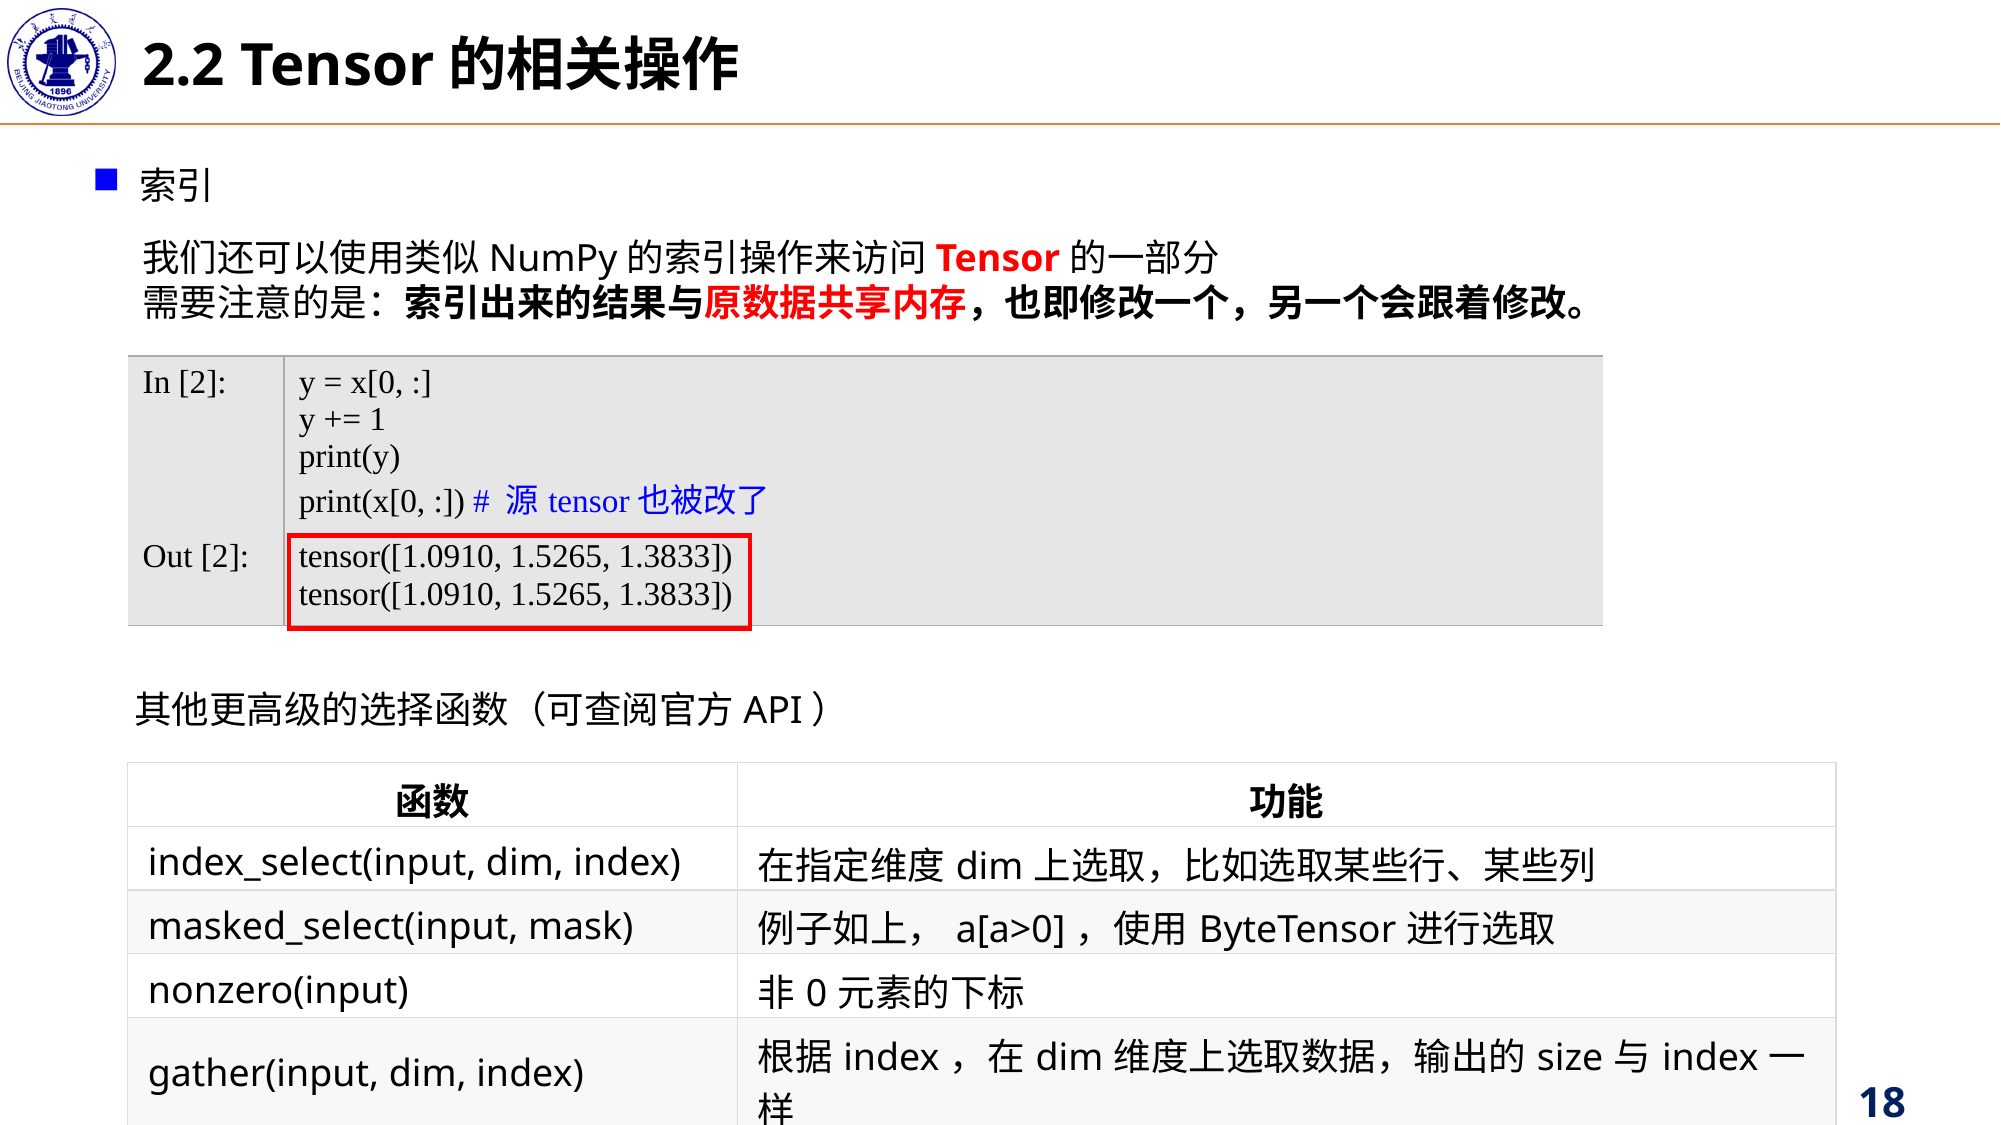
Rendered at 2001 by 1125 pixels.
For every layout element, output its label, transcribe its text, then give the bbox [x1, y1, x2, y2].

table_cell gather(input, dim, index) [128, 1018, 737, 1125]
table_cell Out [2]: [128, 531, 283, 625]
text_box 其他更高级的选择函数（可查阅官方API） [119, 678, 865, 739]
table_header 功能 [738, 763, 1835, 826]
table_cell tensor([1.0910, 1.5265, 1.3833]) tensor([1.0910, 1.5265, 1.3833]) [285, 531, 1603, 625]
table_cell masked_select(input, mask) [128, 891, 737, 953]
table_cell nonzero(input) [128, 954, 737, 1017]
table_cell 非0元素的下标 [738, 954, 1835, 1017]
table_cell 在指定维度dim上选取，比如选取某些行、某些列 [738, 827, 1835, 889]
text_box 2.2 Tensor的相关操作 [127, 19, 1958, 105]
text_box 索引 [77, 154, 1489, 215]
table_cell 根据index，在dim维度上选取数据，输出的size与index一样 [738, 1018, 1835, 1125]
text_box [288, 534, 751, 630]
table_header In [2]: [128, 357, 283, 531]
table_cell 例子如上，a[a>0]，使用ByteTensor进行选取 [738, 891, 1835, 953]
picture [7, 8, 116, 116]
table_header 函数 [128, 763, 737, 826]
text_box 我们还可以使用类似NumPy的索引操作来访问Tensor的一部分 需要注意的是：索引出来的结果与原数据共享内存，也即修改一个，另一个会跟着修改。 [127, 226, 1604, 331]
table_cell index_select(input, dim, index) [128, 827, 737, 889]
table_header y = x[0, :] y += 1 print(y) print(x[0, :]) # 源tensor也被改了 [285, 357, 1603, 531]
